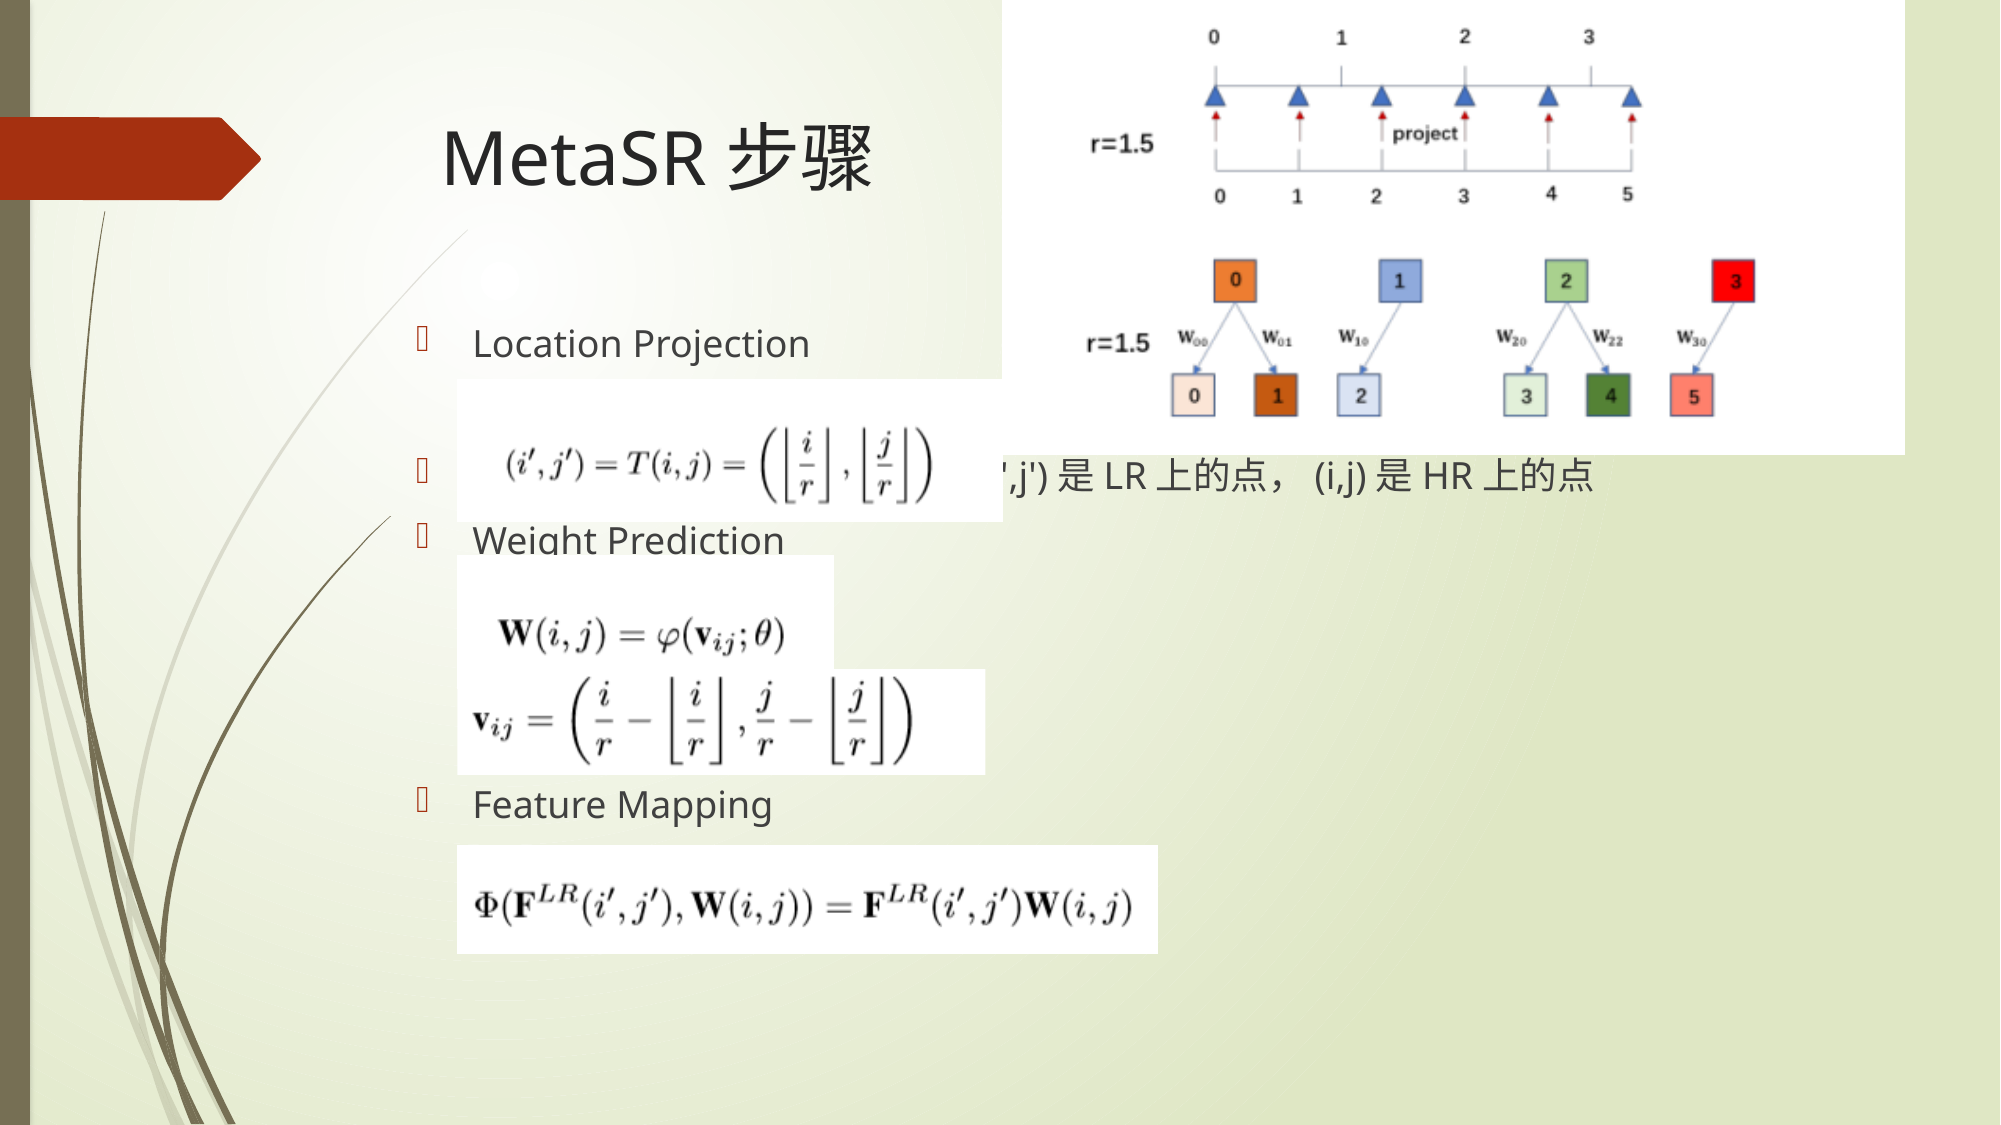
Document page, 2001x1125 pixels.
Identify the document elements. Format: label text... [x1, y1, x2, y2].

picture [457, 844, 1158, 954]
list Location Projection (i',j')是LR上的点，(i,j)是HR上的点 Weight Prediction Feature Mapping [400, 312, 1864, 933]
picture [457, 0, 1905, 522]
picture [457, 555, 986, 775]
title MetaSR步骤 [425, 102, 997, 312]
